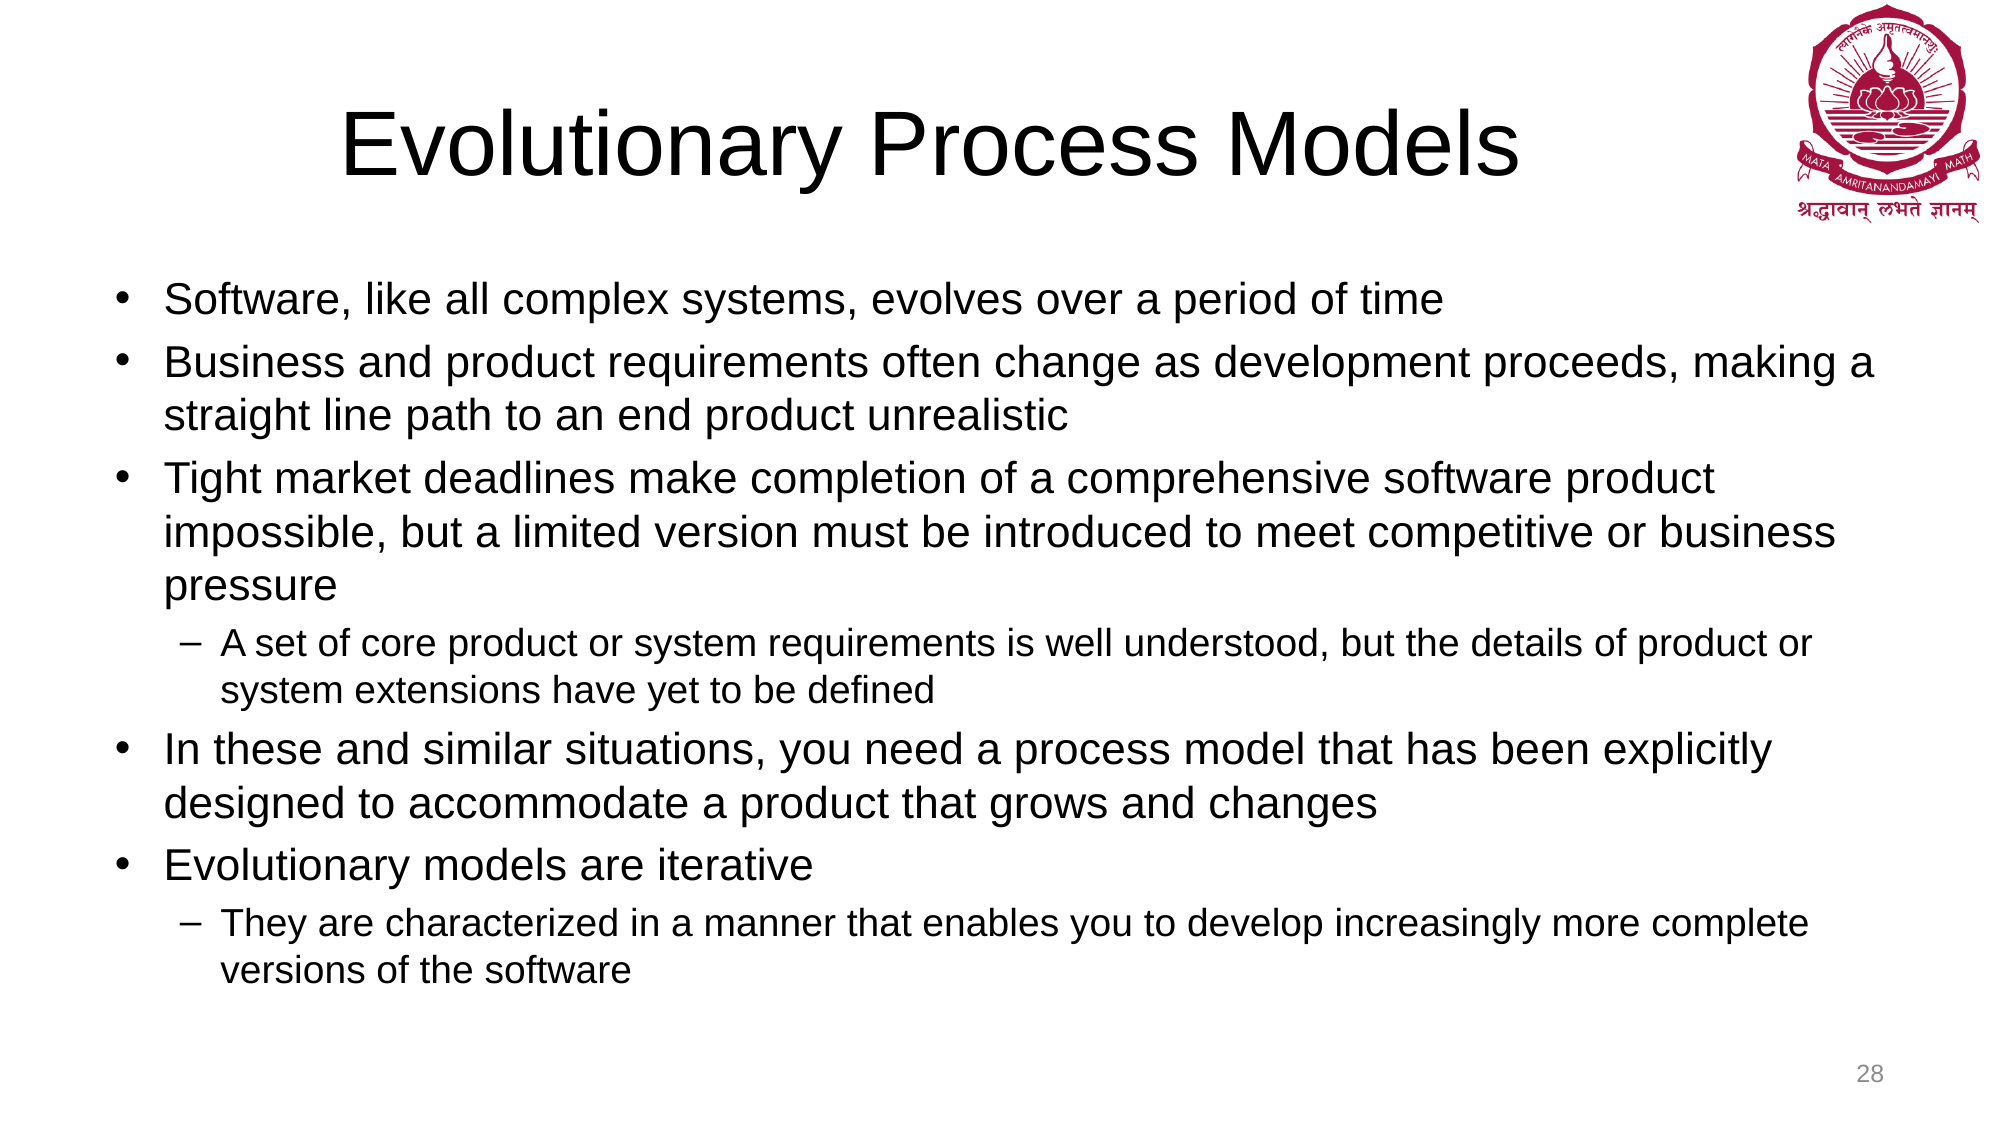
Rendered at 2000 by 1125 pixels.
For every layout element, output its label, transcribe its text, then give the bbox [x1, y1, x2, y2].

list Software, like all complex systems, evolves over a period of time Business and product requirements often change as development proceeds, making a straight line path to an end product unrealistic Tight market deadlines make completion of a comprehensive software product impossible, but a limited version must be introduced to meet competitive or business pressure A set of core product or system requirements is well understood, but the details of product or system extensions have yet to be defined In these and similar situations, you need a process model that has been explicitly designed to accommodate a product that grows and changes Evolutionary models are iterative They are characterized in a manner that enables you to develop increasingly more complete versions of the software [99, 262, 1900, 1005]
picture [1776, 1, 2000, 225]
title Evolutionary Process Models [99, 45, 1763, 233]
slide_number 28 [1432, 1042, 1900, 1103]
